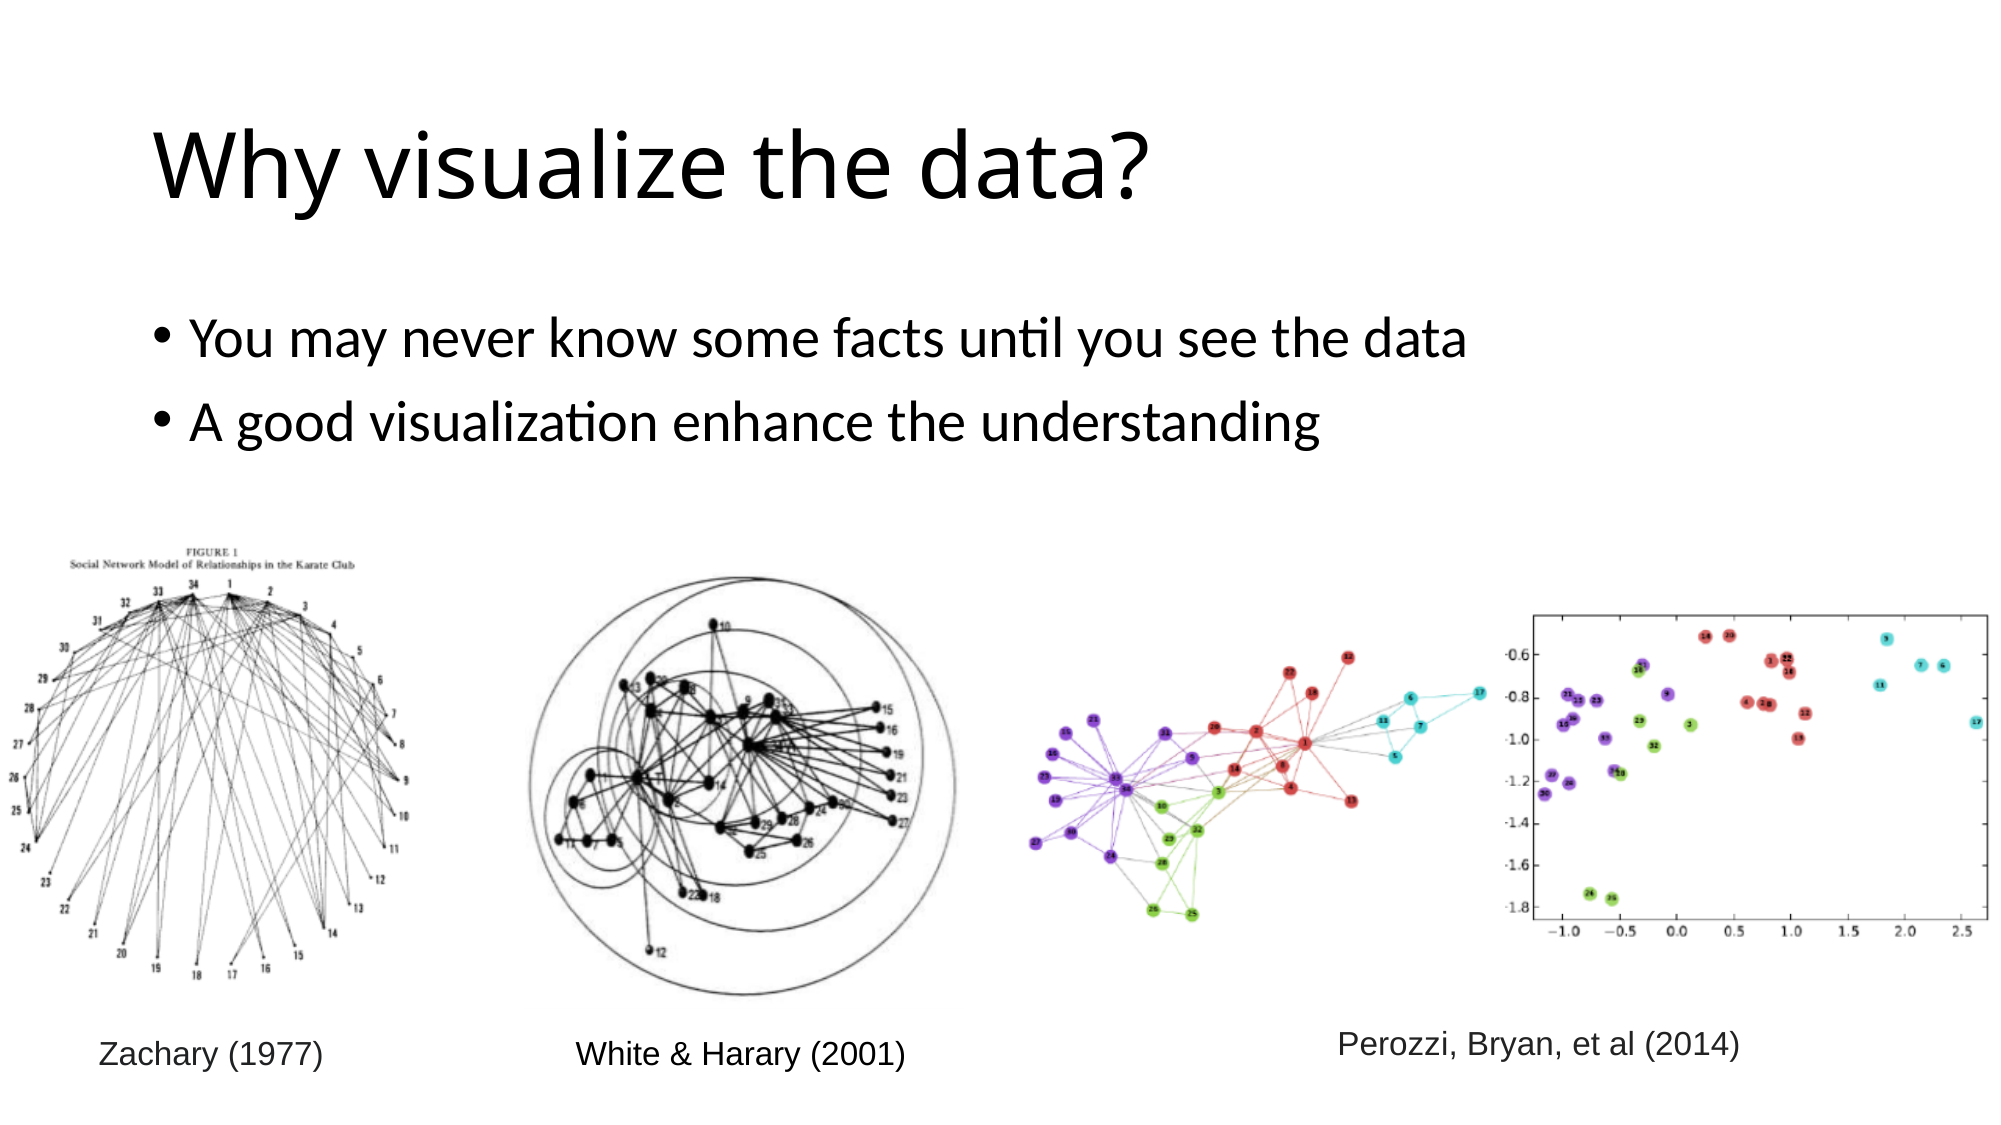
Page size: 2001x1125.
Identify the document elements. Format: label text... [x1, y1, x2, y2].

list You may never know some facts until you see the data A good visualization enhance the understanding [137, 299, 1863, 1014]
text_box White & Harary (2001) [560, 1024, 963, 1080]
title Why visualize the data? [137, 59, 1863, 278]
picture [0, 541, 433, 988]
picture [1014, 595, 2000, 956]
picture [525, 572, 963, 1009]
text_box Perozzi, Bryan, et al (2014) [1322, 1014, 1770, 1070]
text_box Zachary (1977) [83, 1024, 349, 1080]
